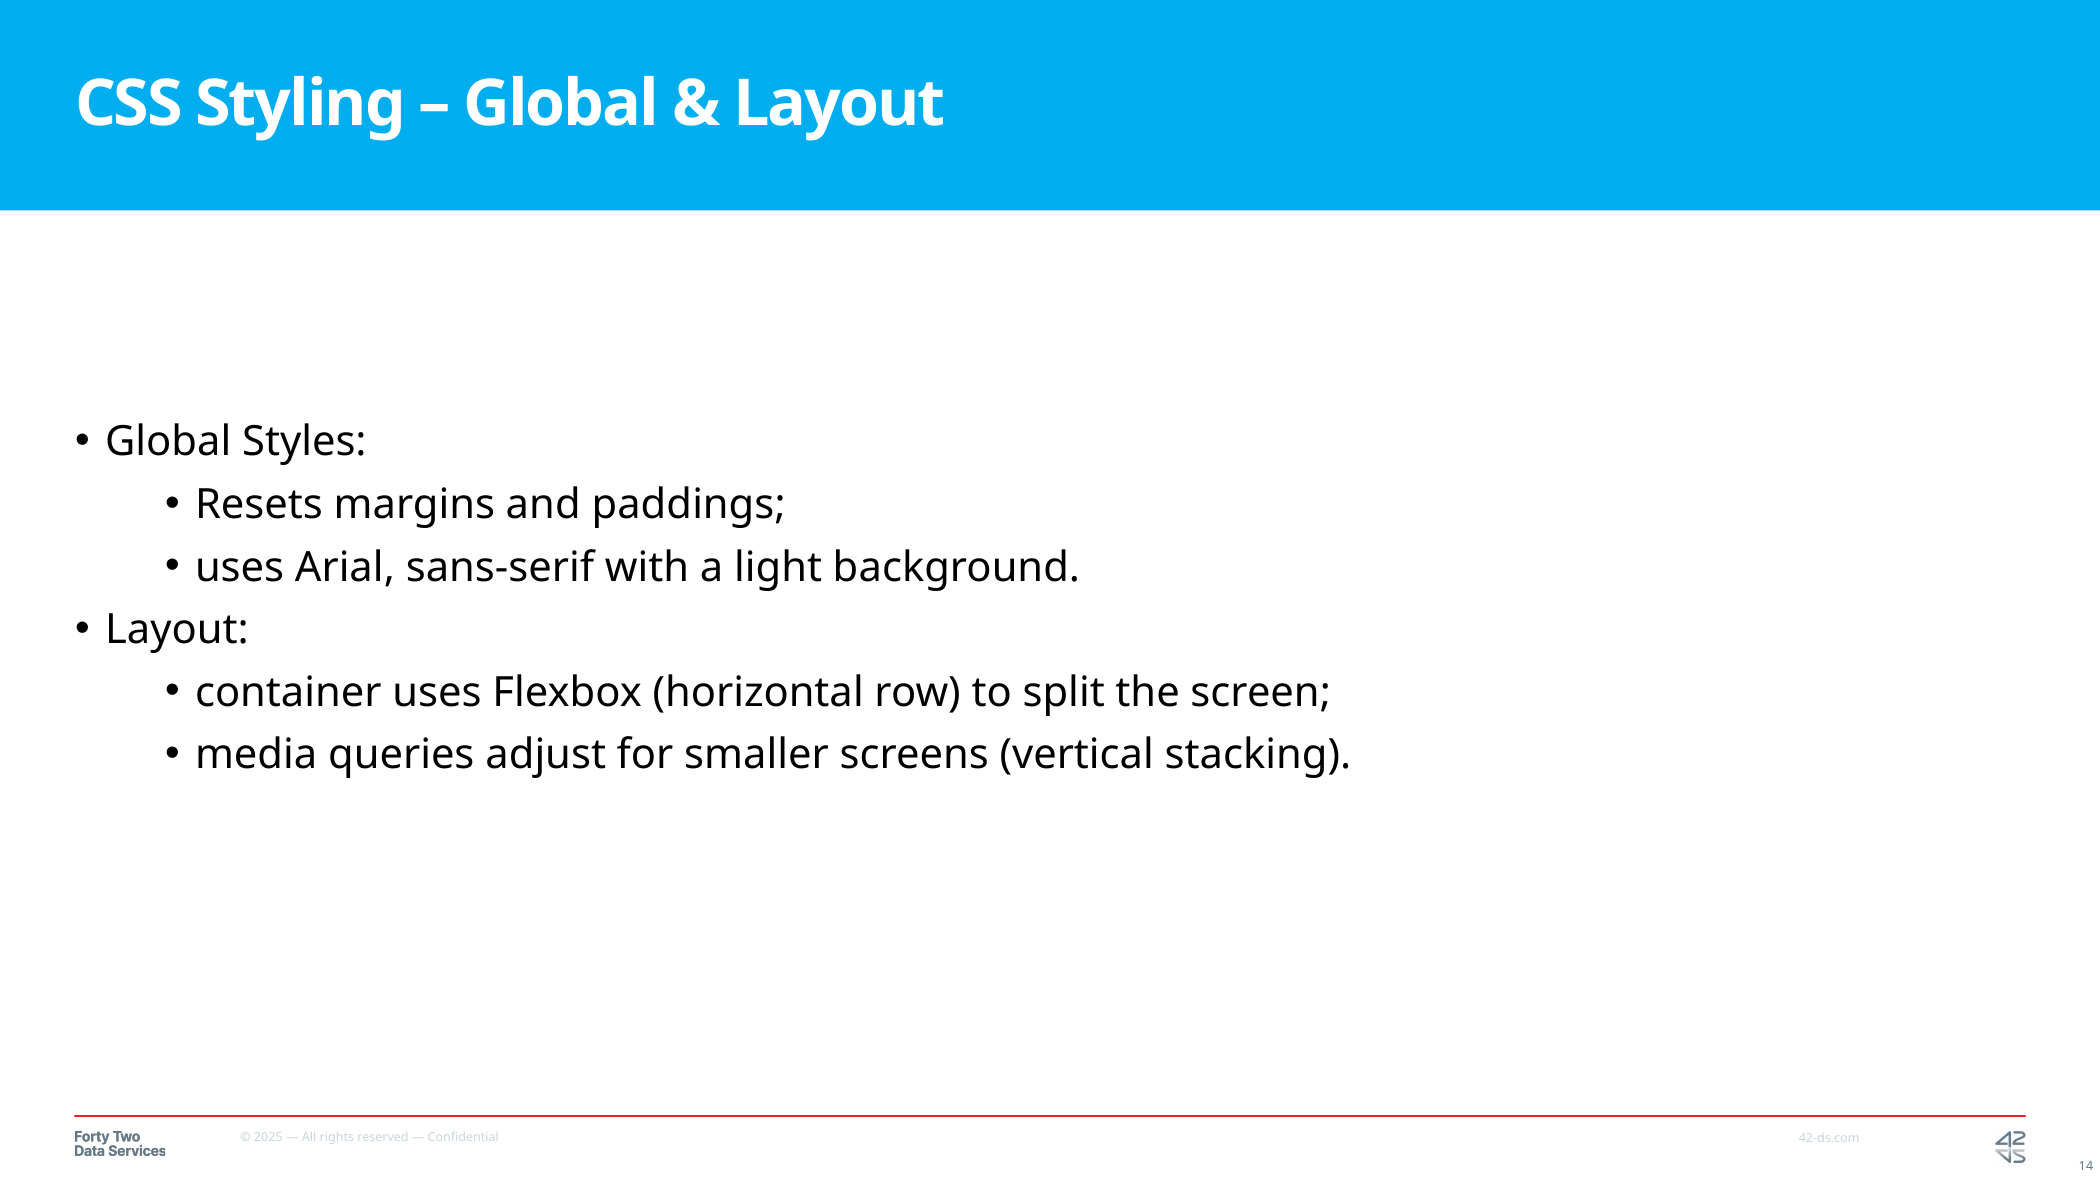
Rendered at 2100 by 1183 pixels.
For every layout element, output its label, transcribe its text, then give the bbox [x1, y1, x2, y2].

picture [1990, 1127, 2025, 1168]
list Global Styles: Resets margins and paddings; uses Arial, sans-serif with a light background. Layout: container uses Flexbox (horizontal row) to split the screen; media queries adjust for smaller screens (vertical stacking). [75, 351, 1530, 1041]
title CSS Styling – Global & Layout [75, 69, 1725, 141]
slide_number 14 [2025, 1115, 2094, 1176]
